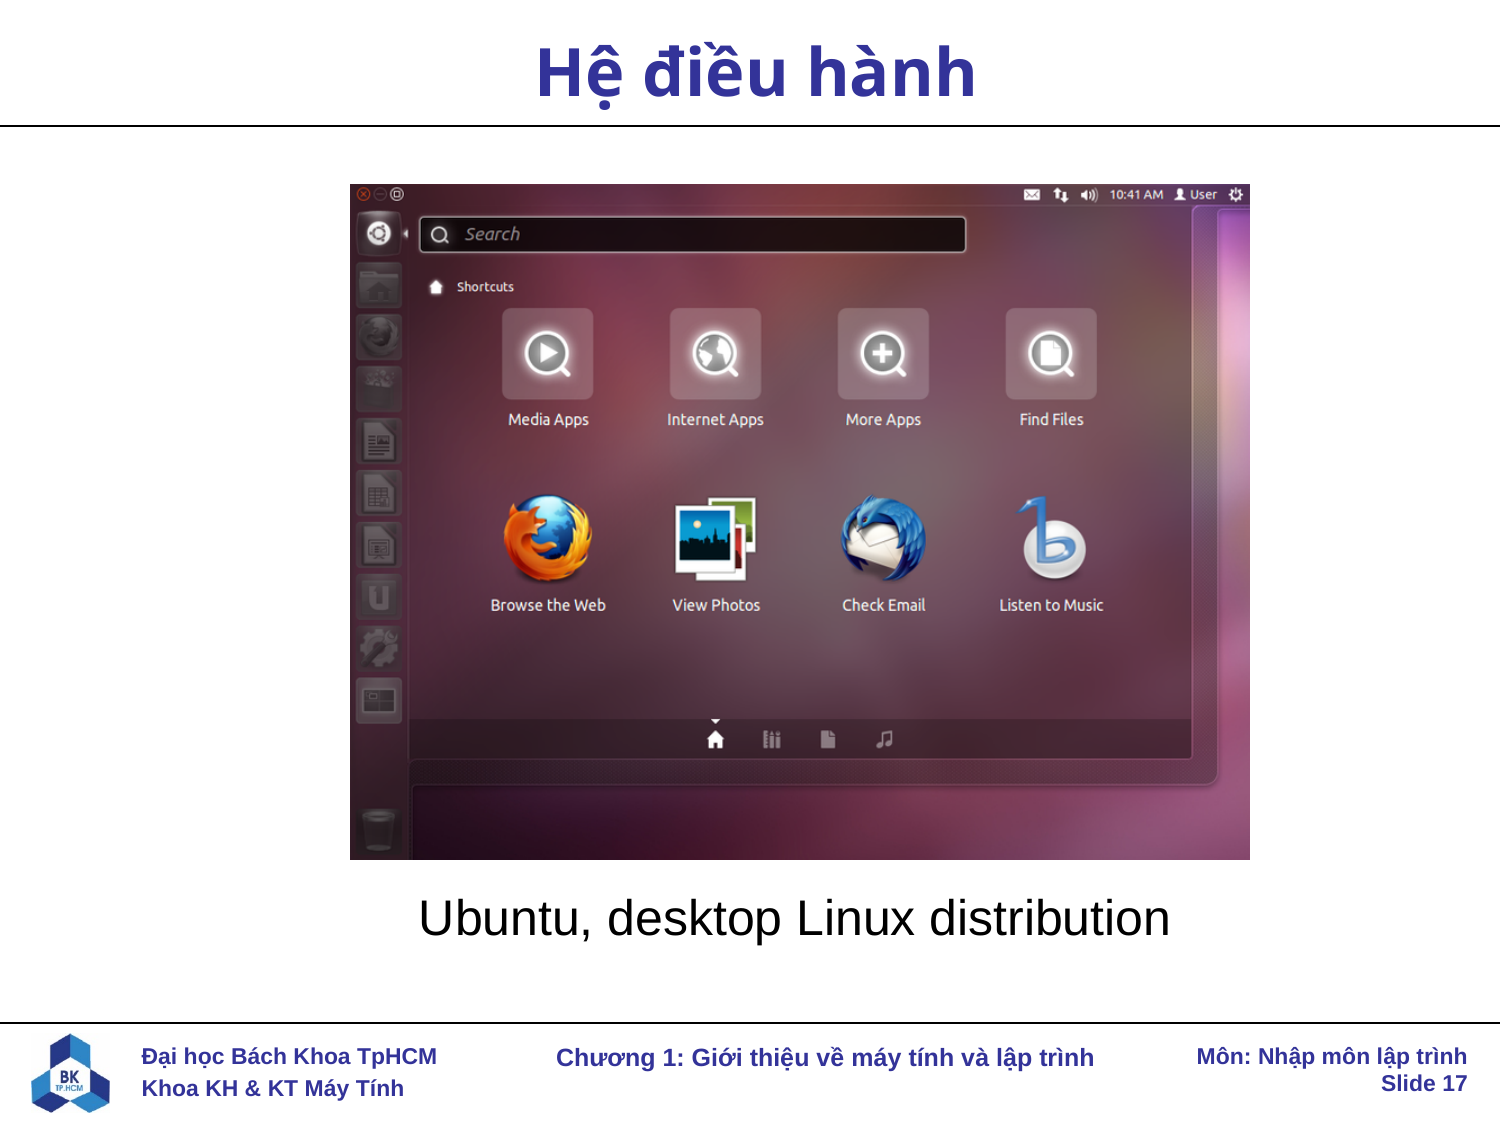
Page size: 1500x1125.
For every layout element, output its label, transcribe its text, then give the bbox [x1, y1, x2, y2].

title Hệ điều hành [50, 12, 1463, 126]
list Ubuntu, desktop Linux distribution [292, 878, 1313, 1004]
picture [349, 184, 1251, 860]
picture [31, 1033, 110, 1113]
